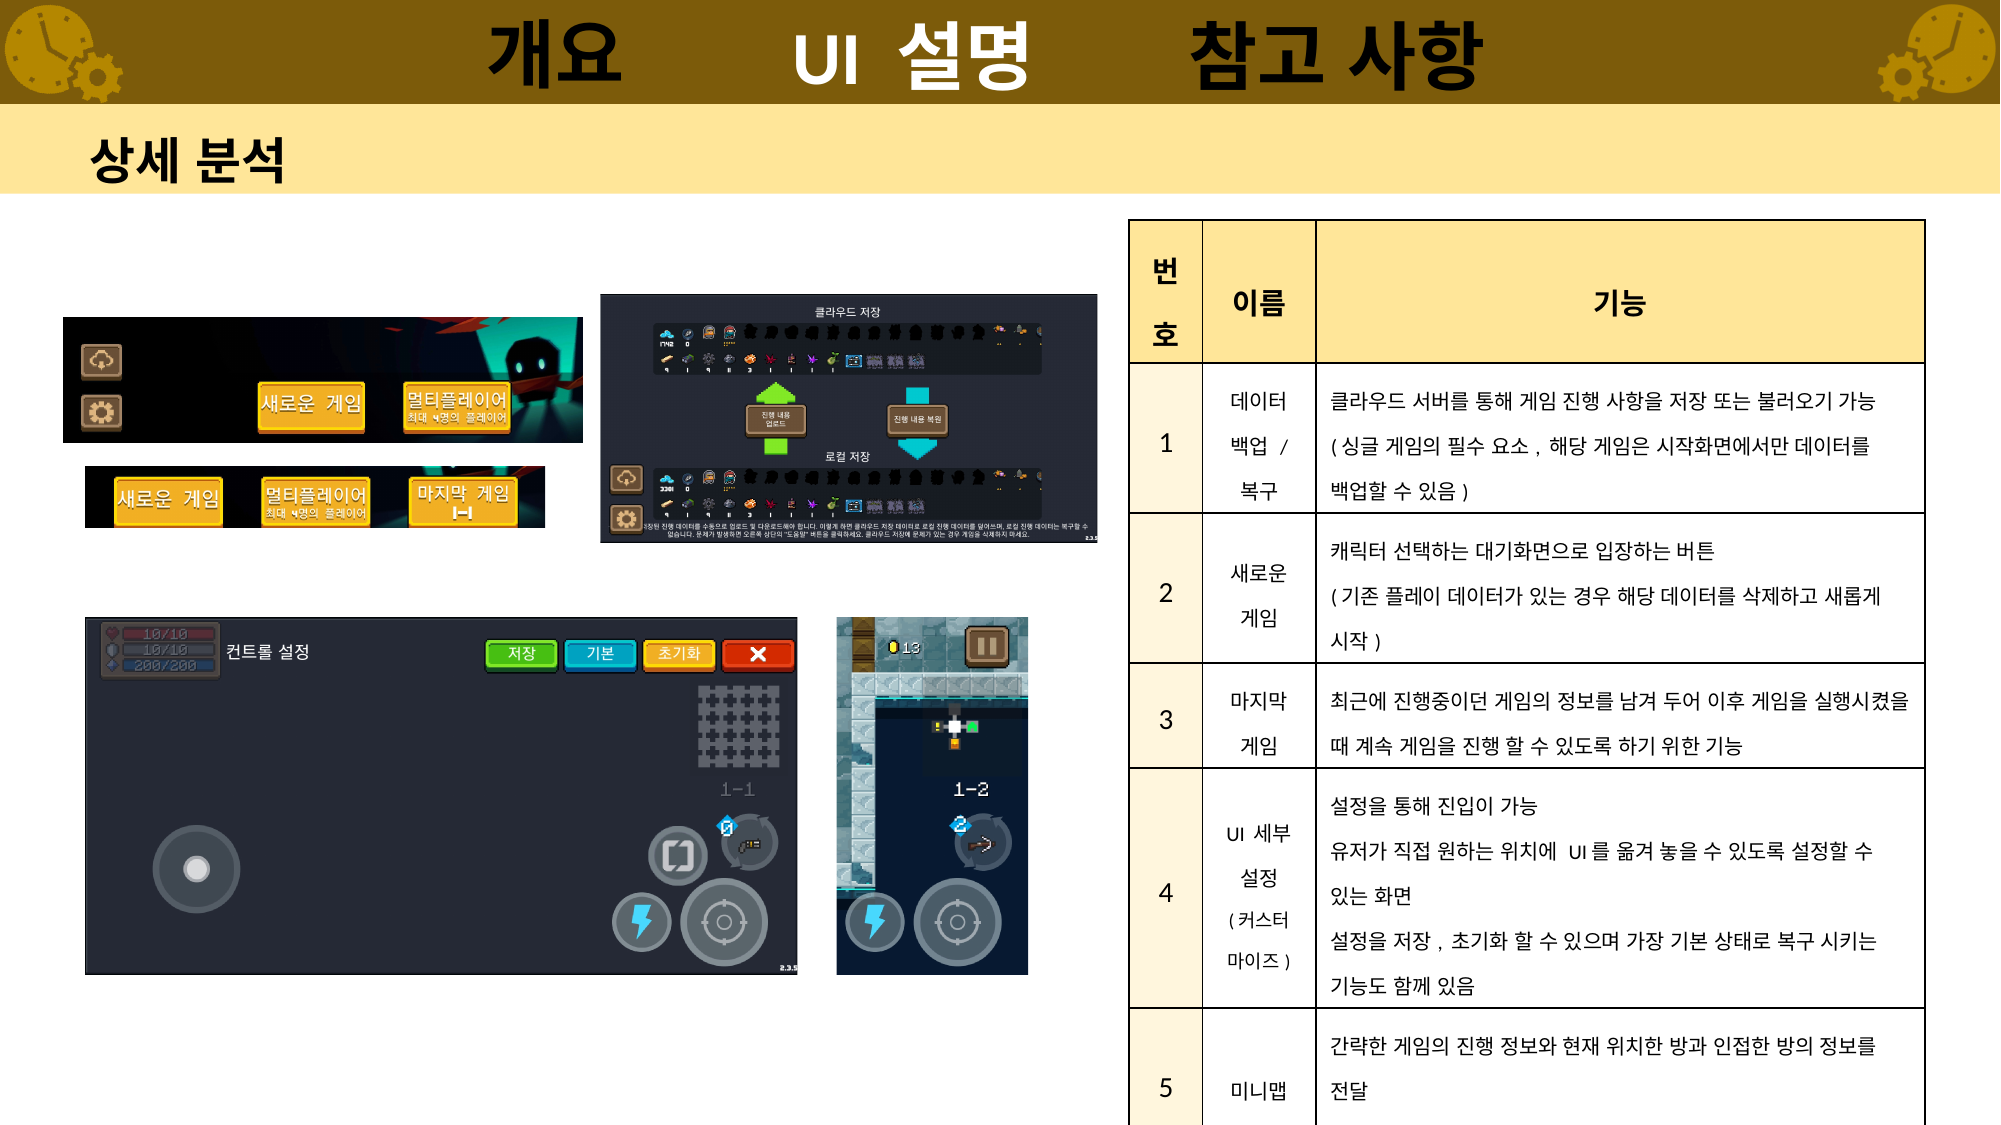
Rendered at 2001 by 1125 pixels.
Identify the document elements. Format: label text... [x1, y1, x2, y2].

table_cell 캐릭터 선택하는 대기화면으로 입장하는 버튼 (기존 플레이 데이터가 있는 경우 해당 데이터를 삭제하고 새롭게 시작) [1317, 514, 1924, 662]
table_header 기능 [1317, 221, 1924, 362]
table_cell 3 [1130, 664, 1202, 767]
picture [85, 466, 546, 528]
table_cell 데이터 백업 / 복구 [1203, 364, 1315, 512]
table_cell 1 [1130, 364, 1202, 512]
table_cell 최근에 진행중이던 게임의 정보를 남겨 두어 이후 게임을 실행시켰을 때 계속 게임을 진행 할 수 있도록 하기 위한 기능 [1317, 664, 1924, 767]
table_cell 새로운 게임 [1203, 514, 1315, 662]
table_cell UI 세부 설정 (커스터 마이즈) [1203, 769, 1315, 1007]
table_header 번호 [1130, 221, 1202, 362]
table_cell 미니맵 [1203, 1009, 1315, 1125]
table_cell 2 [1130, 514, 1202, 662]
picture [600, 294, 1098, 543]
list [63, 317, 583, 443]
table_cell 마지막 게임 [1203, 664, 1315, 767]
table_cell 4 [1130, 769, 1202, 1007]
table_cell 클라우드 서버를 통해 게임 진행 사항을 저장 또는 불러오기 가능 (싱글 게임의 필수 요소, 해당 게임은 시작화면에서만 데이터를 백업할 수 있음) [1317, 364, 1924, 512]
title 상세 분석 [75, 105, 1800, 184]
table_cell 5 [1130, 1009, 1202, 1125]
picture [85, 617, 798, 975]
table_cell 설정을 통해 진입이 가능 유저가 직접 원하는 위치에 UI를 옮겨 놓을 수 있도록 설정할 수 있는 화면 설정을 저장, 초기화 할 수 있으며 가장 기본 상태로 복구 시키는 기능도 함께 있음 [1317, 769, 1924, 1007]
table_cell 간략한 게임의 진행 정보와 현재 위치한 방과 인접한 방의 정보를 전달 전투 시 일시적으로 사라지고 전투가 종료되면 다시 출력되는 형태 [1317, 1009, 1924, 1125]
table_header 이름 [1203, 221, 1315, 362]
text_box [416, 0, 1541, 109]
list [836, 617, 1029, 975]
